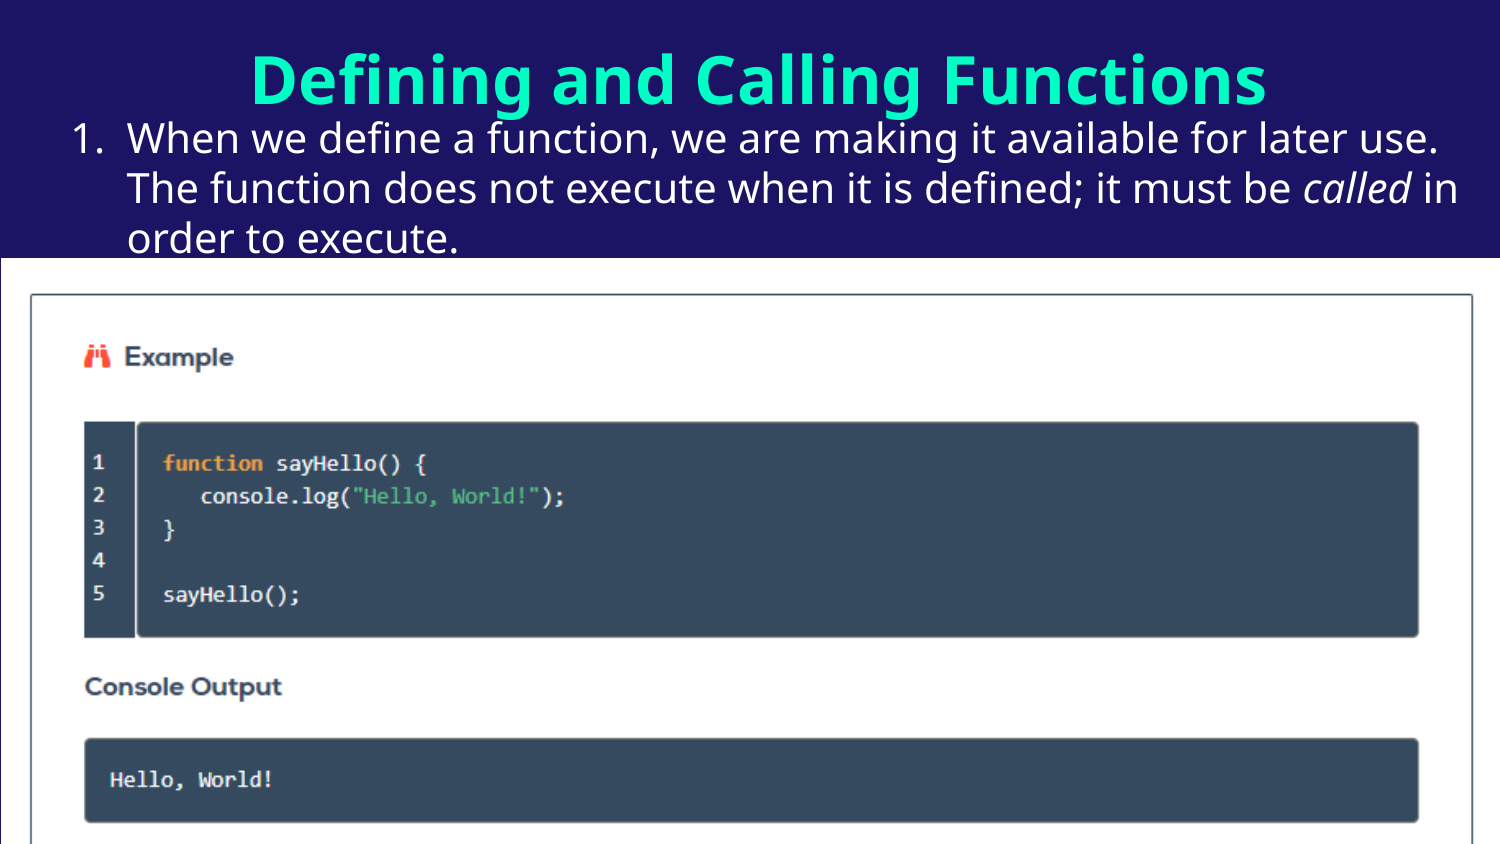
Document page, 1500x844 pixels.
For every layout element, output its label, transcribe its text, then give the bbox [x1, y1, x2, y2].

subtitle When we define a function, we are making it available for later use. The function does not execute when it is defined; it must be called in order to execute. [36, 97, 1476, 257]
title Defining and Calling Functions [97, 22, 1421, 97]
picture [1, 258, 1500, 844]
